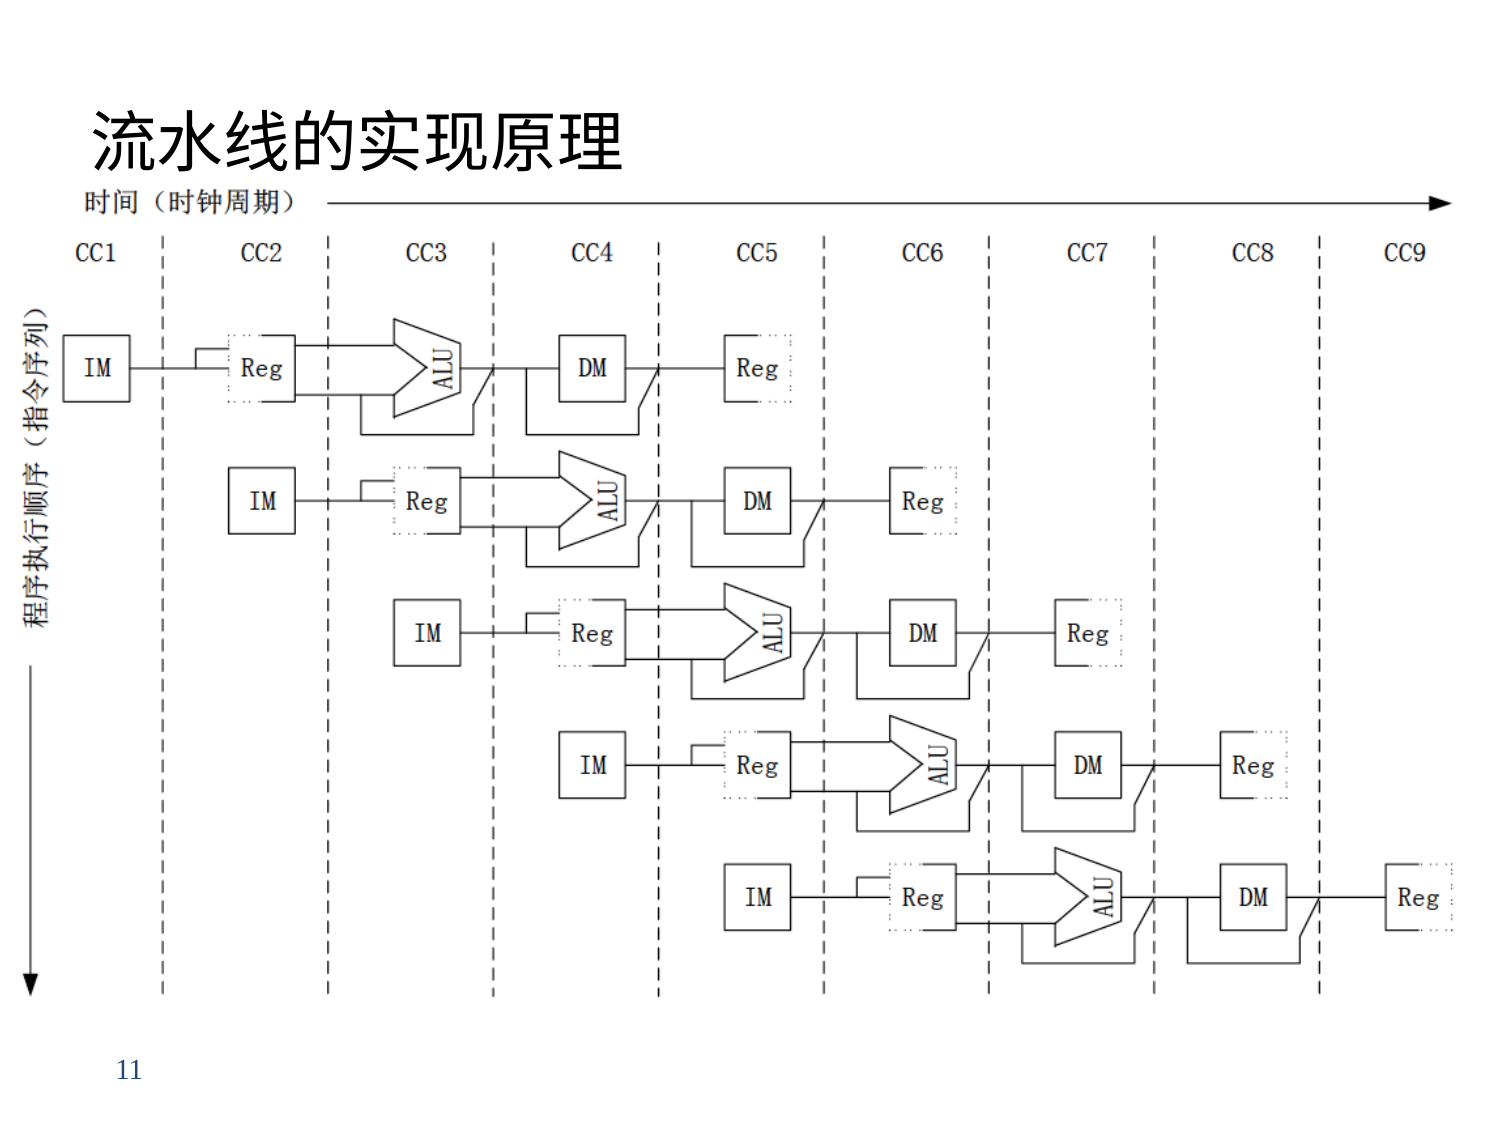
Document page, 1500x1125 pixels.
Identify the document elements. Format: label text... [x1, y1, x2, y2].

slide_number 11 [100, 1042, 426, 1103]
picture [2, 187, 1472, 1012]
title 流水线的实现原理 [75, 24, 1425, 185]
